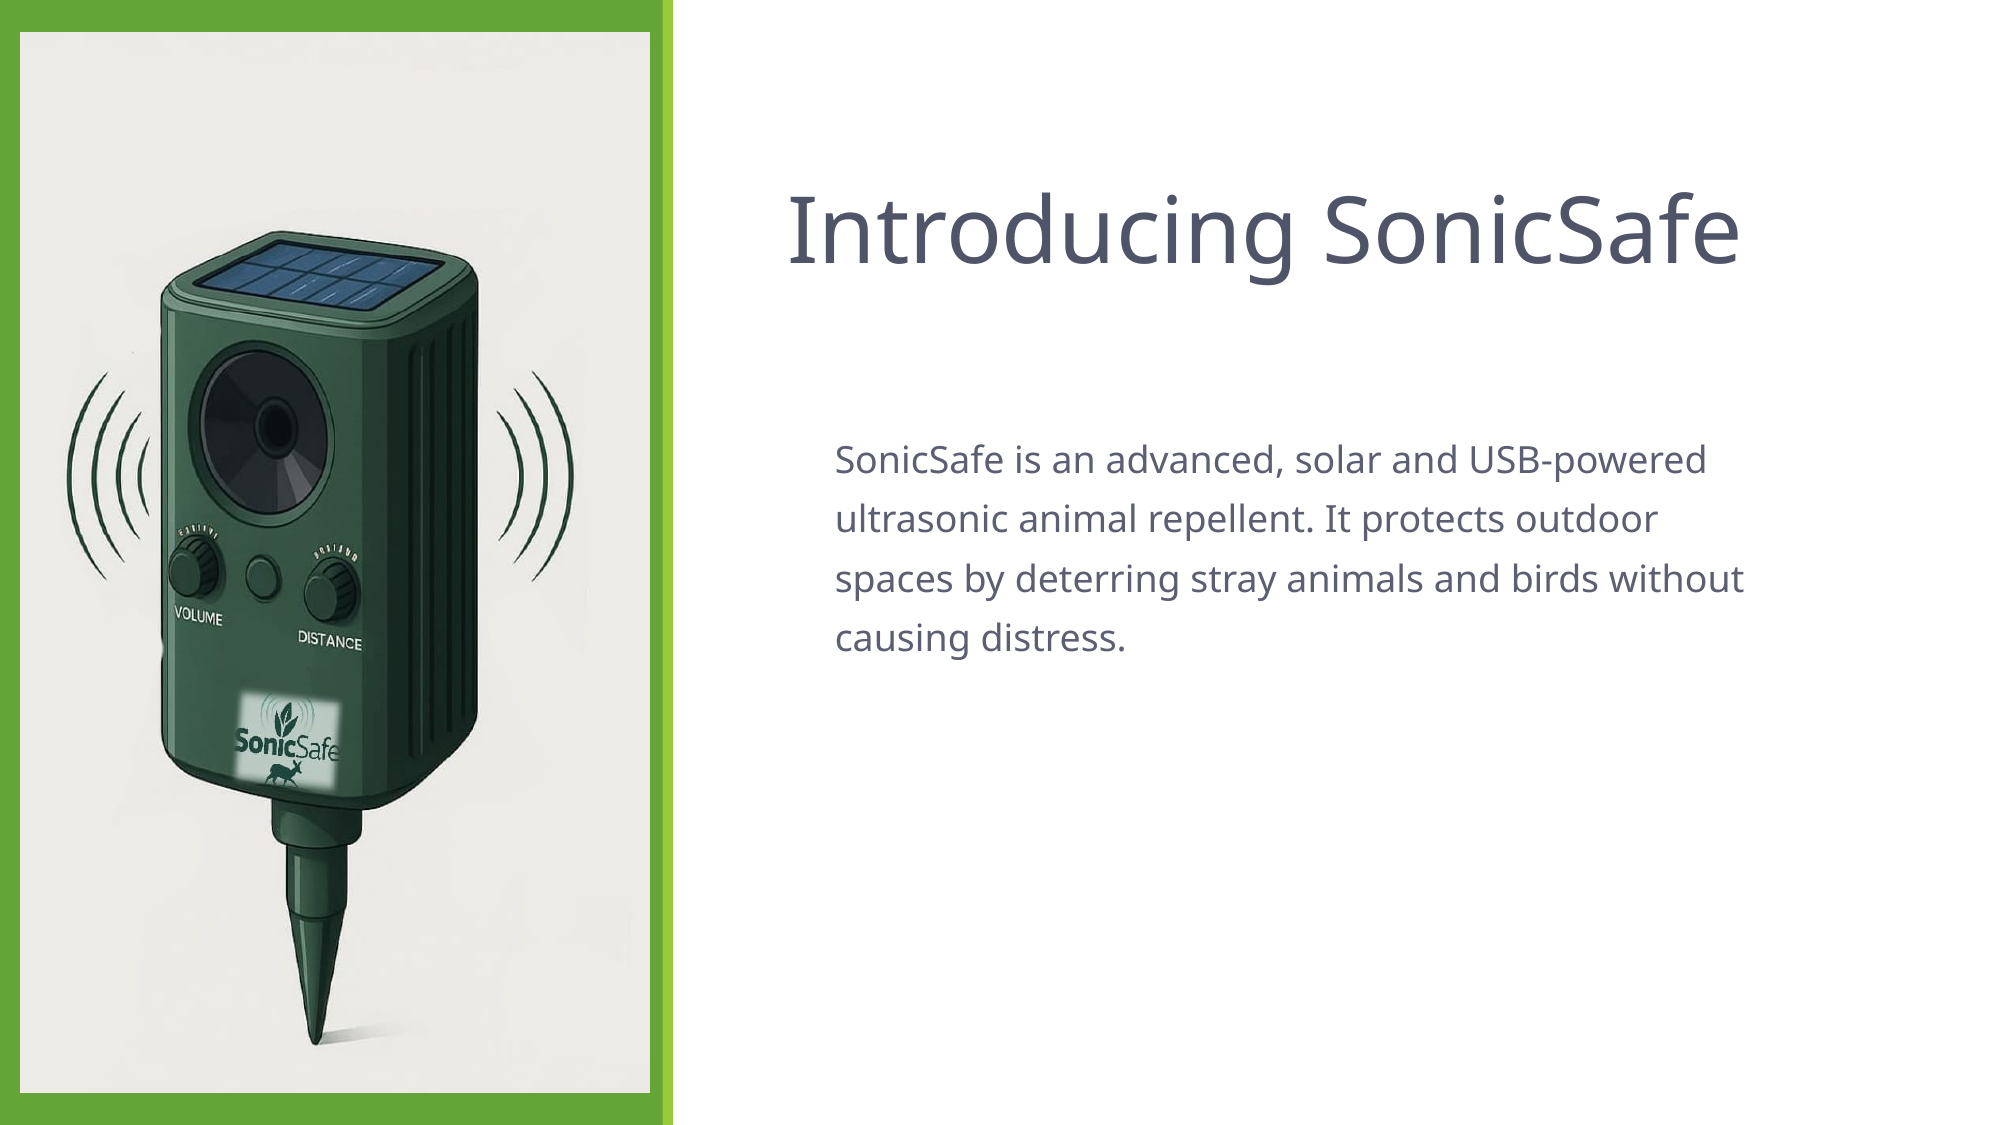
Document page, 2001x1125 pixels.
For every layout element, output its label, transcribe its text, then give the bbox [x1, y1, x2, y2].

picture [19, 32, 651, 1093]
text_box SonicSafe is an advanced, solar and USB-powered ultrasonic animal repellent. It protects outdoor spaces by deterring stray animals and birds without causing distress. [819, 414, 1774, 667]
list Introducing SonicSafe [787, 165, 1853, 333]
